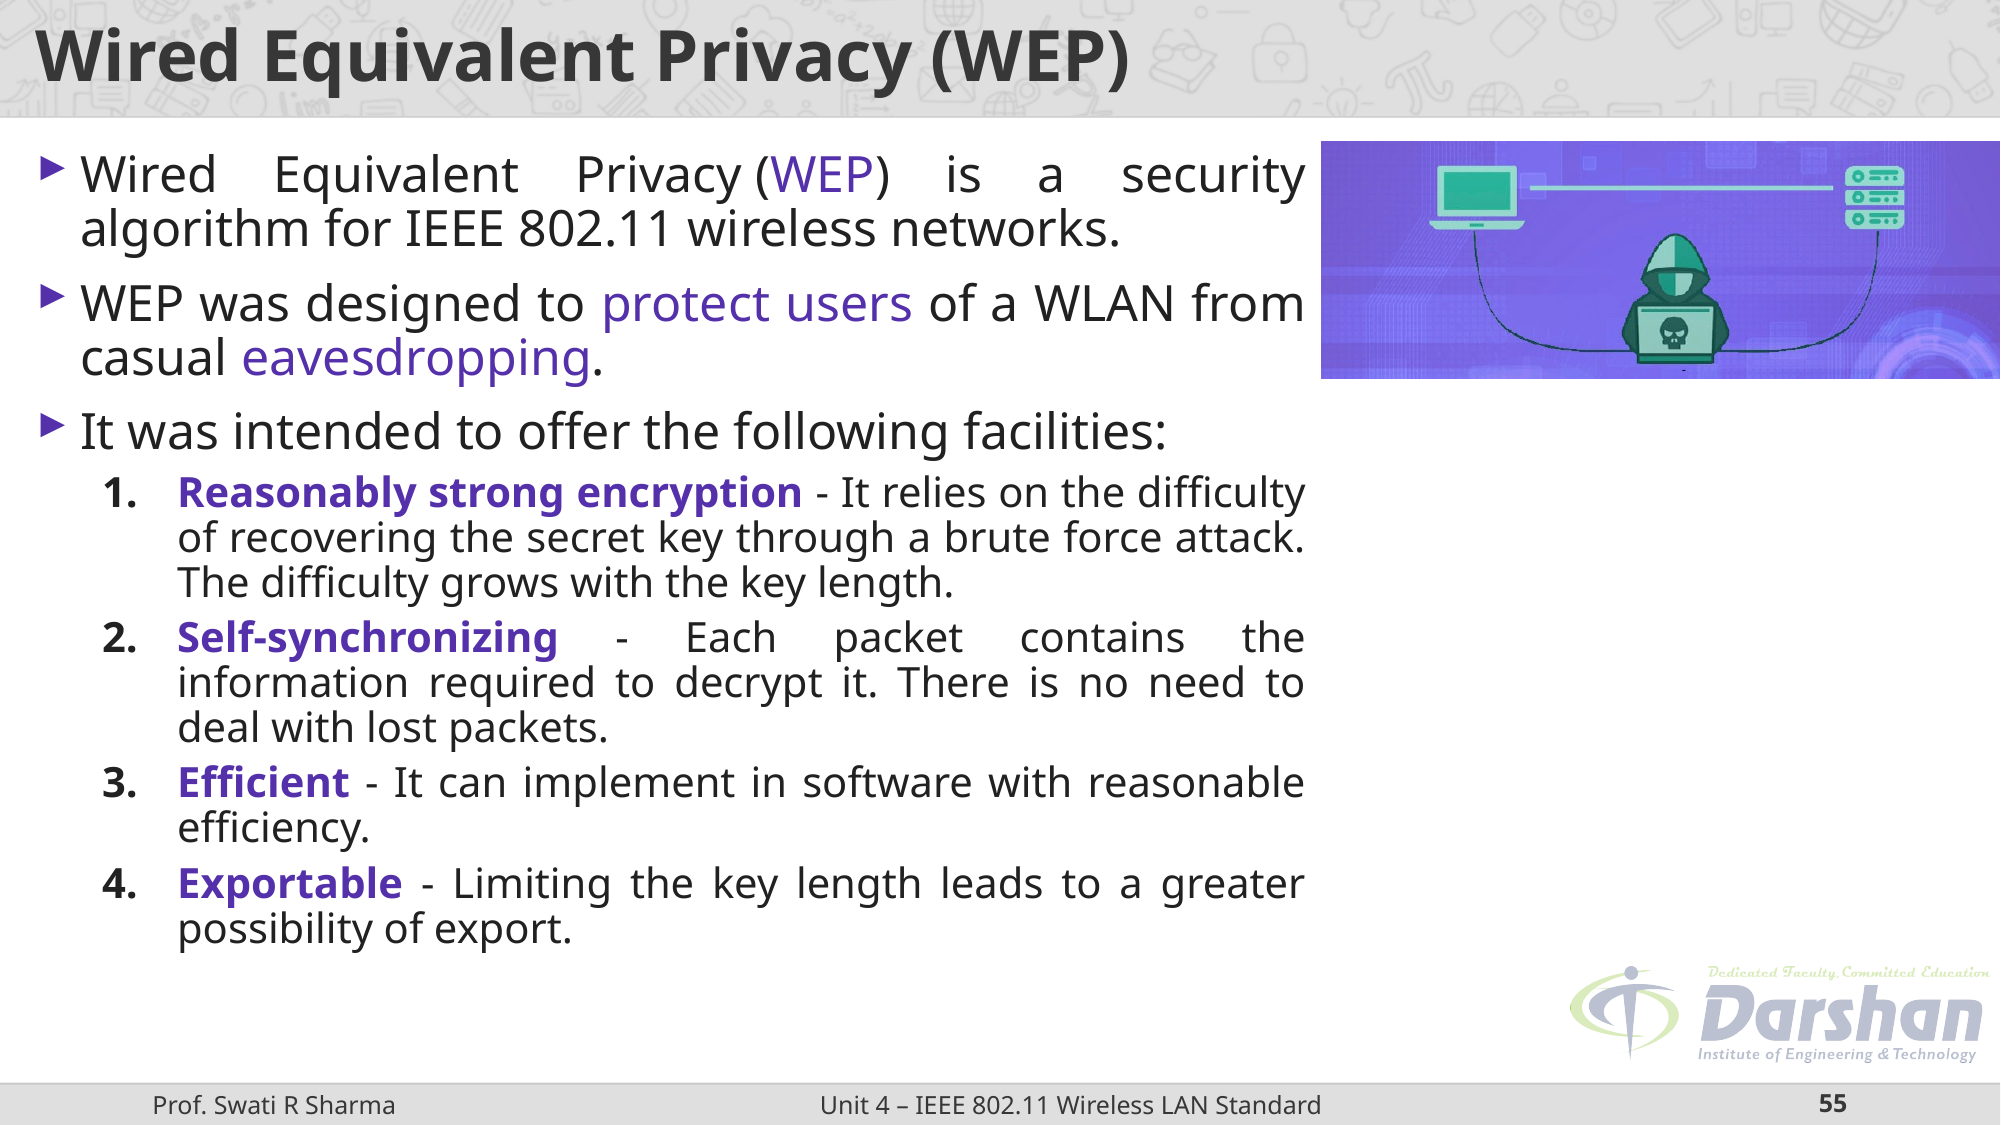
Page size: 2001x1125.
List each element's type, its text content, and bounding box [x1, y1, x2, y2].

picture [1321, 141, 2000, 379]
title Wired Equivalent Privacy (WEP) [0, 0, 2000, 117]
text_box Addresses: Number and meaning of address fields depend on context Types include source, destination, transmitting station, and receiving station [1570, 966, 1990, 1063]
list Wired Equivalent Privacy (WEP) is a security algorithm for IEEE 802.11 wireless networks. WEP was designed to protect users of a WLAN from casual eavesdropping. It was intended to offer the following facilities: Reasonably strong encryption - It relies on the difficulty of recovering the secret key through a brute force attack. The difficulty grows with the key length. Self-synchronizing - Each packet contains the information required to decrypt it. There is no need to deal with lost packets. Efficient - It can implement in software with reasonable efficiency. Exportable - Limiting the key length leads to a greater possibility of export. [21, 141, 1321, 1059]
